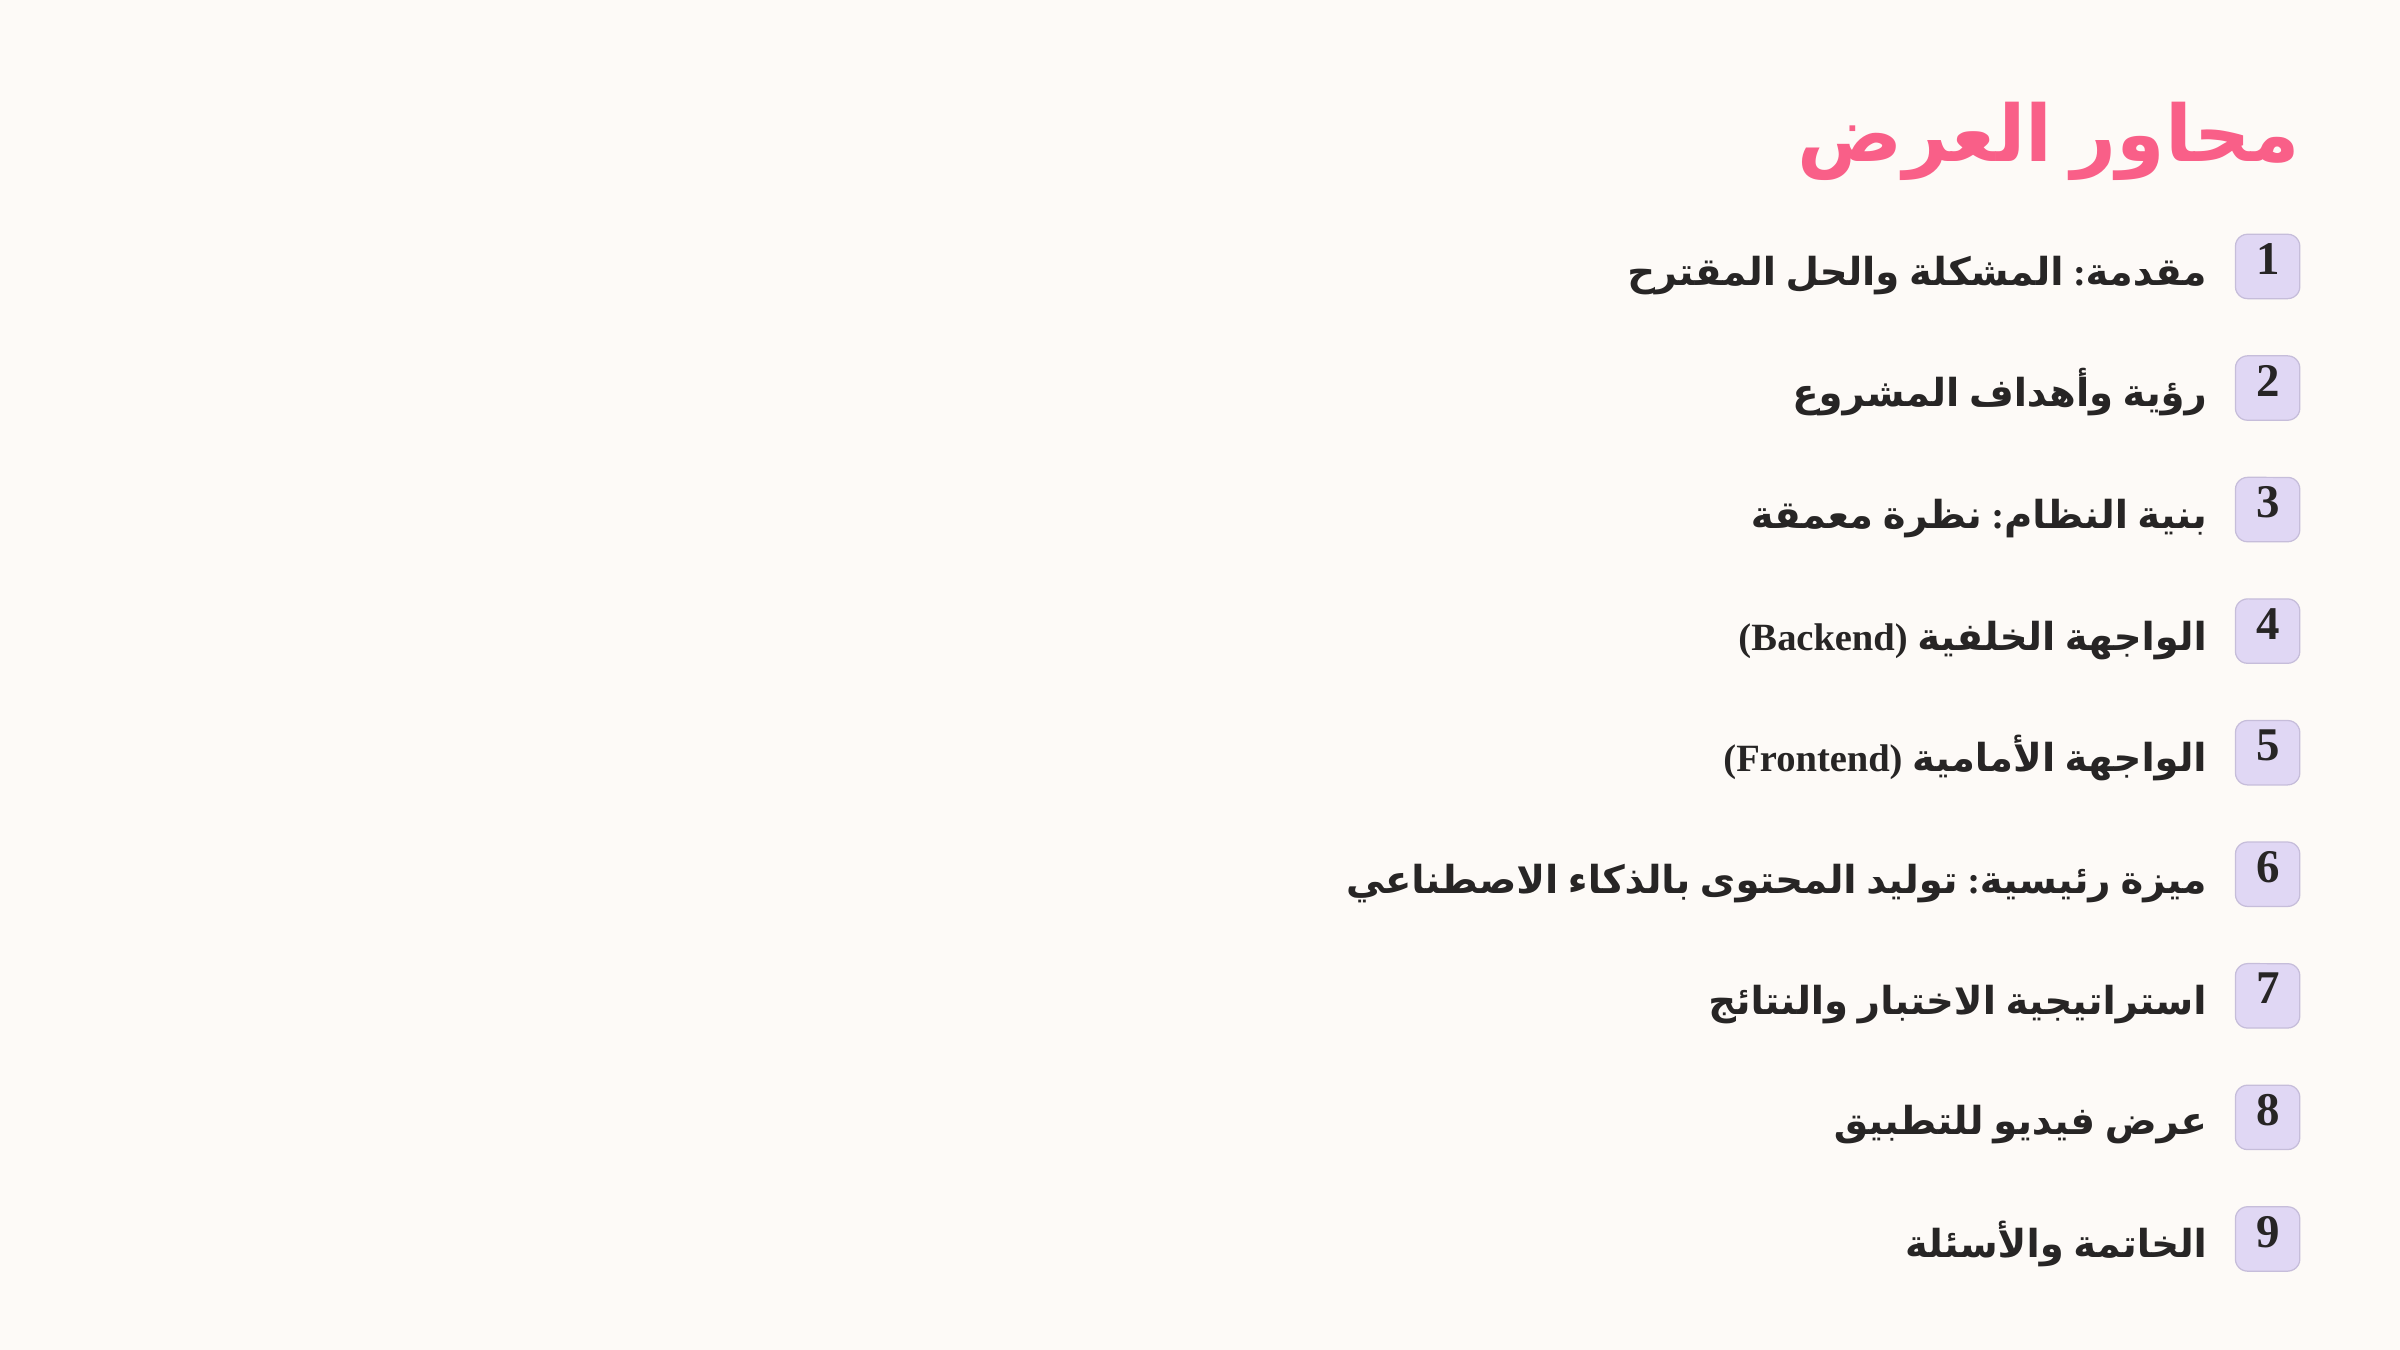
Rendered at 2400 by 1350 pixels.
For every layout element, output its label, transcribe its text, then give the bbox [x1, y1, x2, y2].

text_box [2235, 234, 2300, 299]
text_box 4 [2244, 601, 2292, 661]
text_box عرض فيديو للتطبيق [1813, 1092, 2207, 1142]
text_box [2235, 598, 2300, 664]
text_box 1 [2244, 236, 2292, 296]
text_box الخاتمة والأسئلة [1813, 1216, 2207, 1266]
text_box [2235, 963, 2300, 1029]
text_box ميزة رئيسية: توليد المحتوى بالذكاء الاصطناعي [1511, 851, 2207, 902]
text_box 2 [2244, 358, 2292, 418]
text_box [2235, 477, 2300, 542]
text_box استراتيجية الاختبار والنتائج [1803, 973, 2207, 1023]
text_box 9 [2244, 1209, 2292, 1269]
text_box رؤية وأهداف المشروع [1813, 365, 2207, 415]
text_box [2235, 720, 2300, 785]
text_box 8 [2244, 1087, 2292, 1147]
text_box [2235, 355, 2300, 421]
text_box الواجهة الأمامية (Frontend) [1767, 730, 2207, 780]
text_box 6 [2244, 844, 2292, 904]
text_box 7 [2244, 966, 2292, 1026]
text_box بنية النظام: نظرة معمقة [1813, 487, 2207, 537]
text_box [2235, 1206, 2300, 1272]
text_box 5 [2244, 723, 2292, 783]
text_box محاور العرض [1513, 78, 2300, 178]
text_box [2235, 1085, 2300, 1150]
text_box مقدمة: المشكلة والحل المقترح [1737, 244, 2207, 294]
text_box الواجهة الخلفية (Backend) [1787, 608, 2207, 658]
text_box 3 [2244, 480, 2292, 540]
text_box [2235, 842, 2300, 907]
